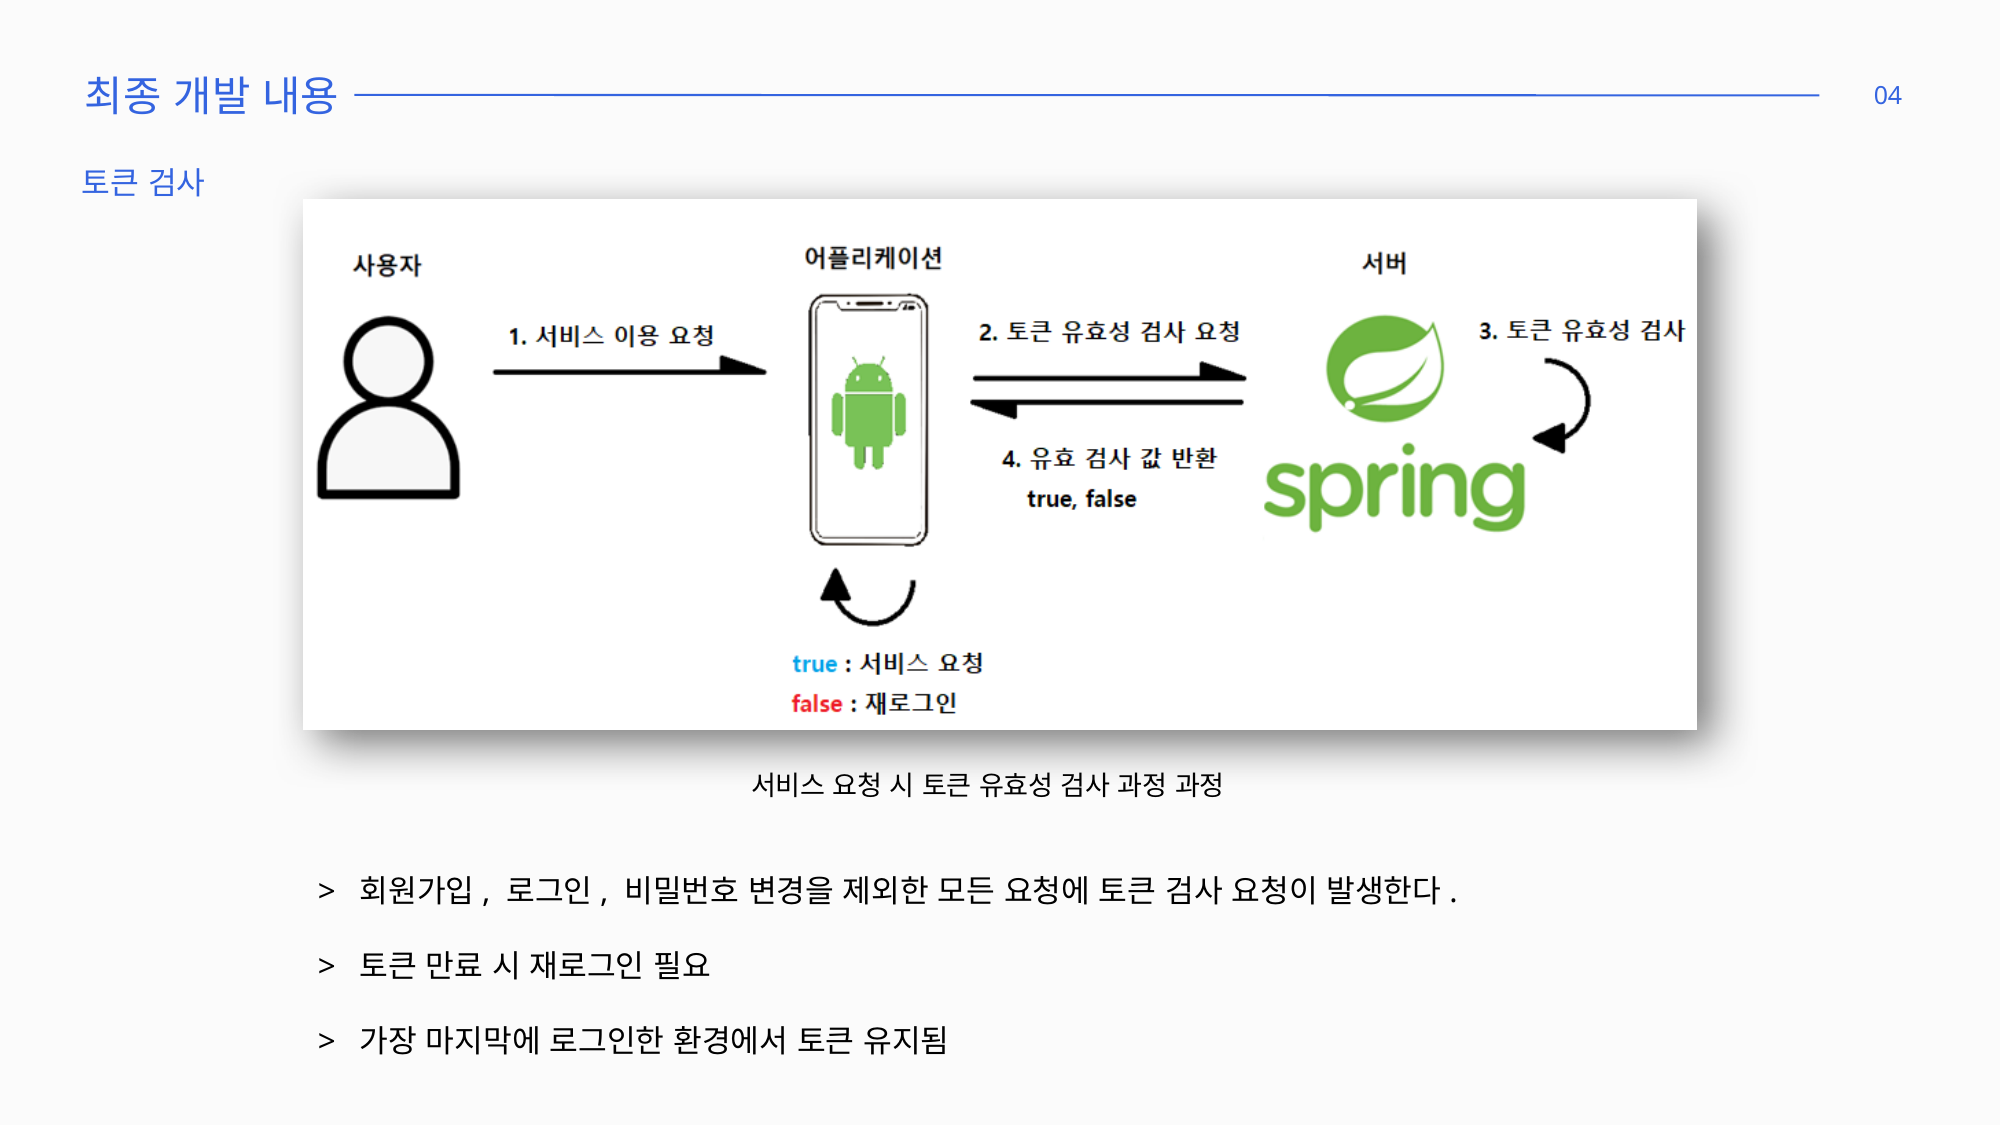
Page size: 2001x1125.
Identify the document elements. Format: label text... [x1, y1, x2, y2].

text_box > 회원가입, 로그인, 비밀번호 변경을 제외한 모든 요청에 토큰 검사 요청이 발생한다. > 토큰 만료 시 재로그인 필요 > 가장 마지막에 로그인한 환경에서 토큰 유지됨 [303, 826, 1505, 1067]
text_box 토큰 검사 [67, 118, 221, 208]
picture [303, 199, 1697, 730]
text_box 서비스 요청 시 토큰 유효성 검사 과정 과정 [736, 777, 1264, 808]
text_box 04 [1858, 72, 1918, 118]
text_box 최종 개발 내용 [70, 62, 355, 128]
